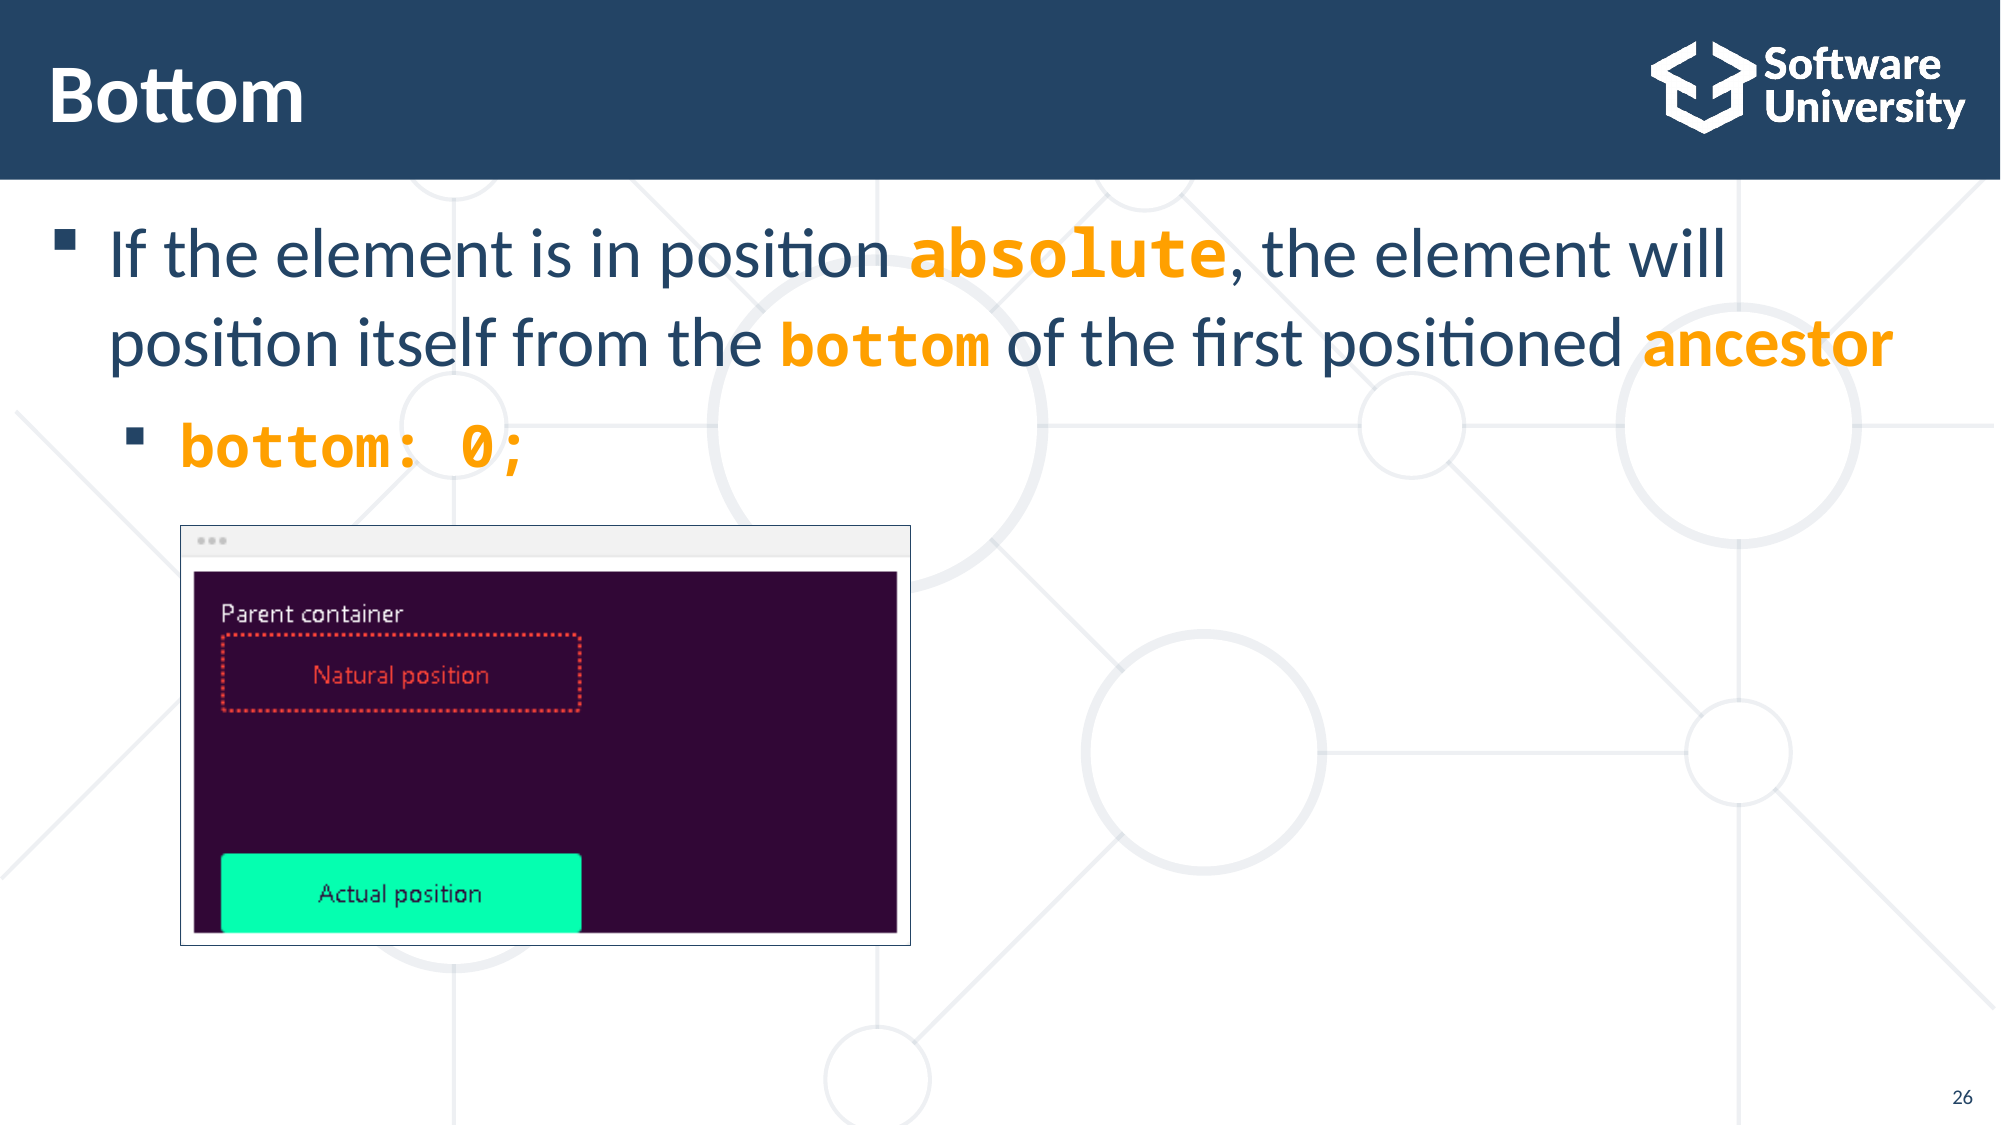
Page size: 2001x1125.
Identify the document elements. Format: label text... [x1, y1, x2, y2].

picture [1651, 41, 1966, 134]
picture [180, 525, 910, 946]
slide_number 26 [1927, 1067, 1989, 1117]
title Bottom [31, 16, 1625, 162]
list If the element is in position absolute, the element will position itself from the bottom of the first positioned ancestor bottom: 0; [31, 196, 1970, 1104]
